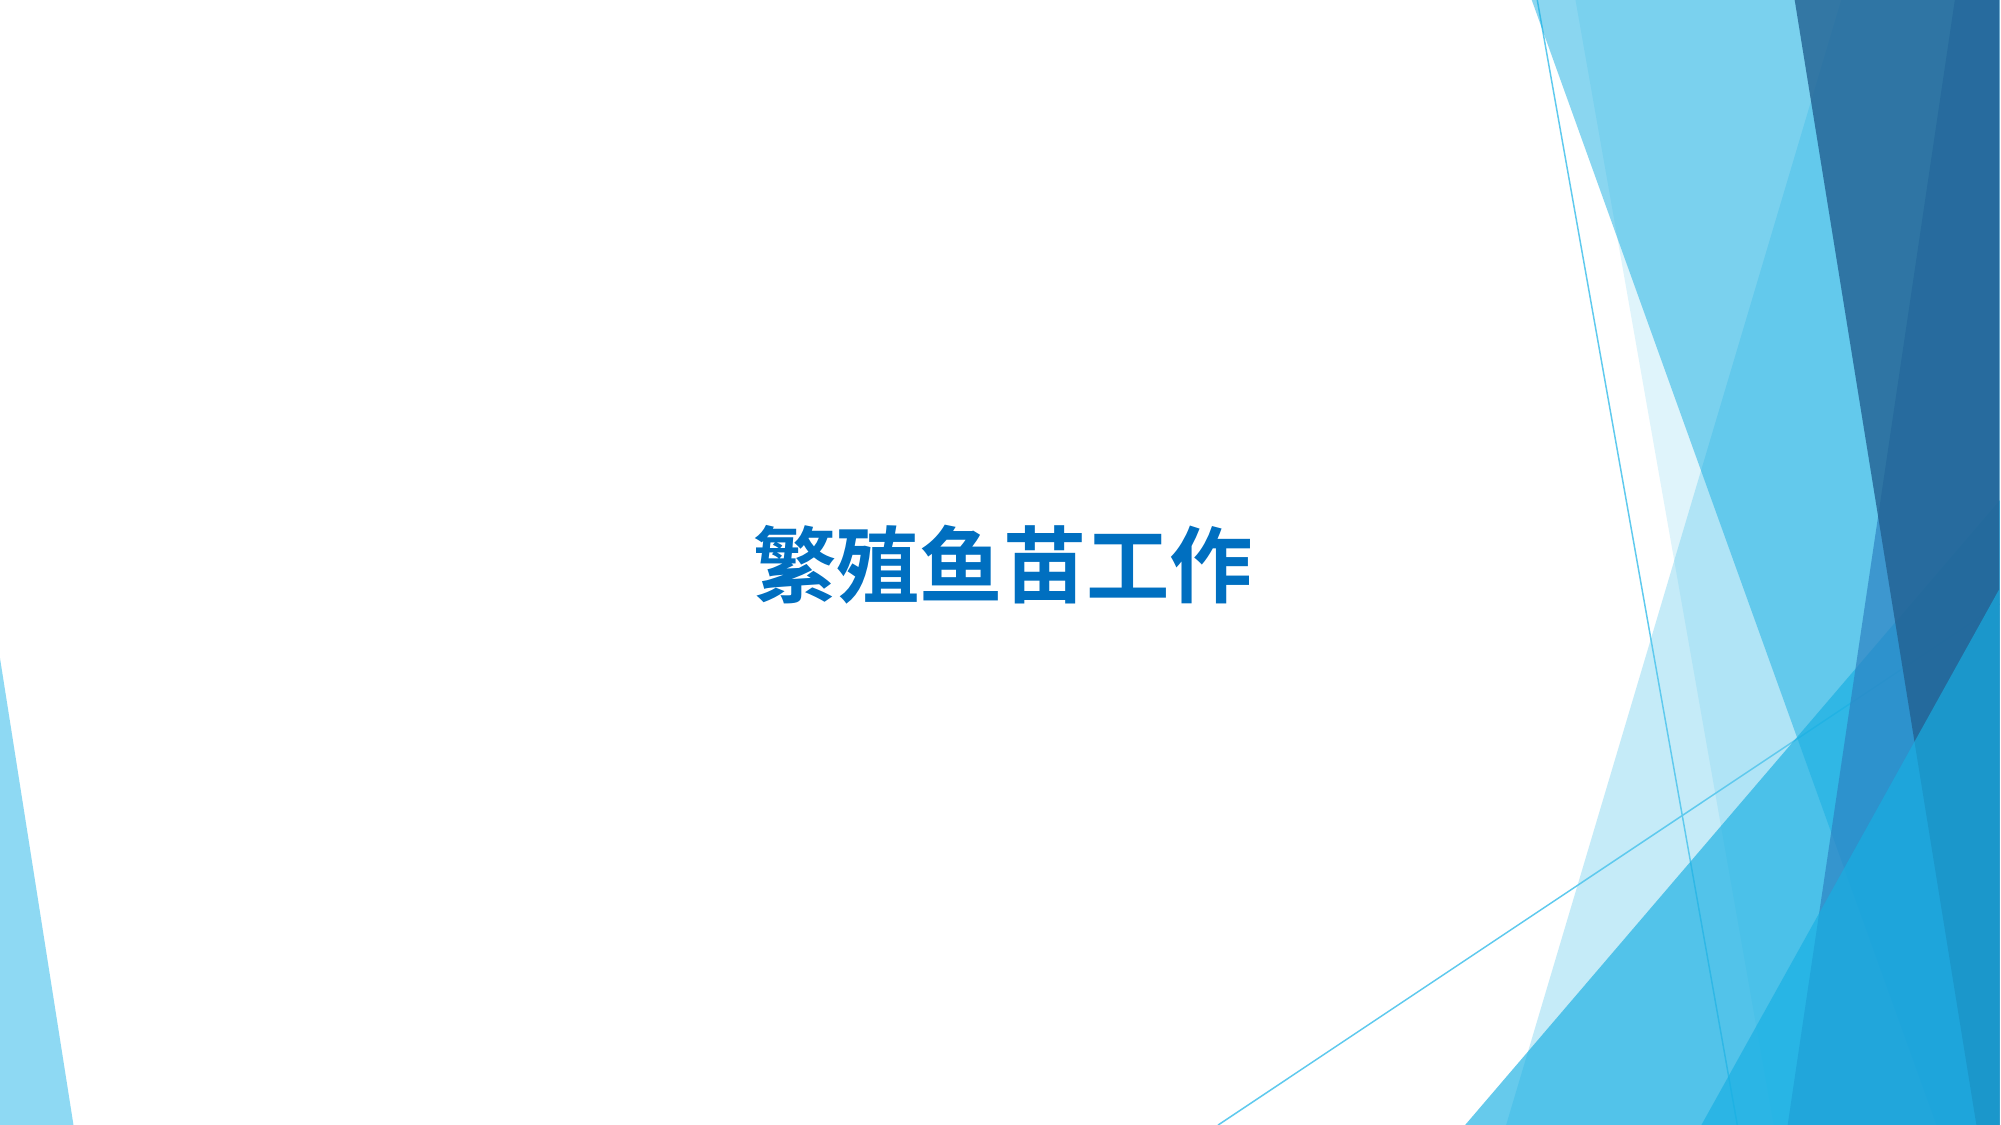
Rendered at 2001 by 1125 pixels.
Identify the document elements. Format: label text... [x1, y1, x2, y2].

title 繁殖鱼苗工作 [666, 511, 1334, 701]
